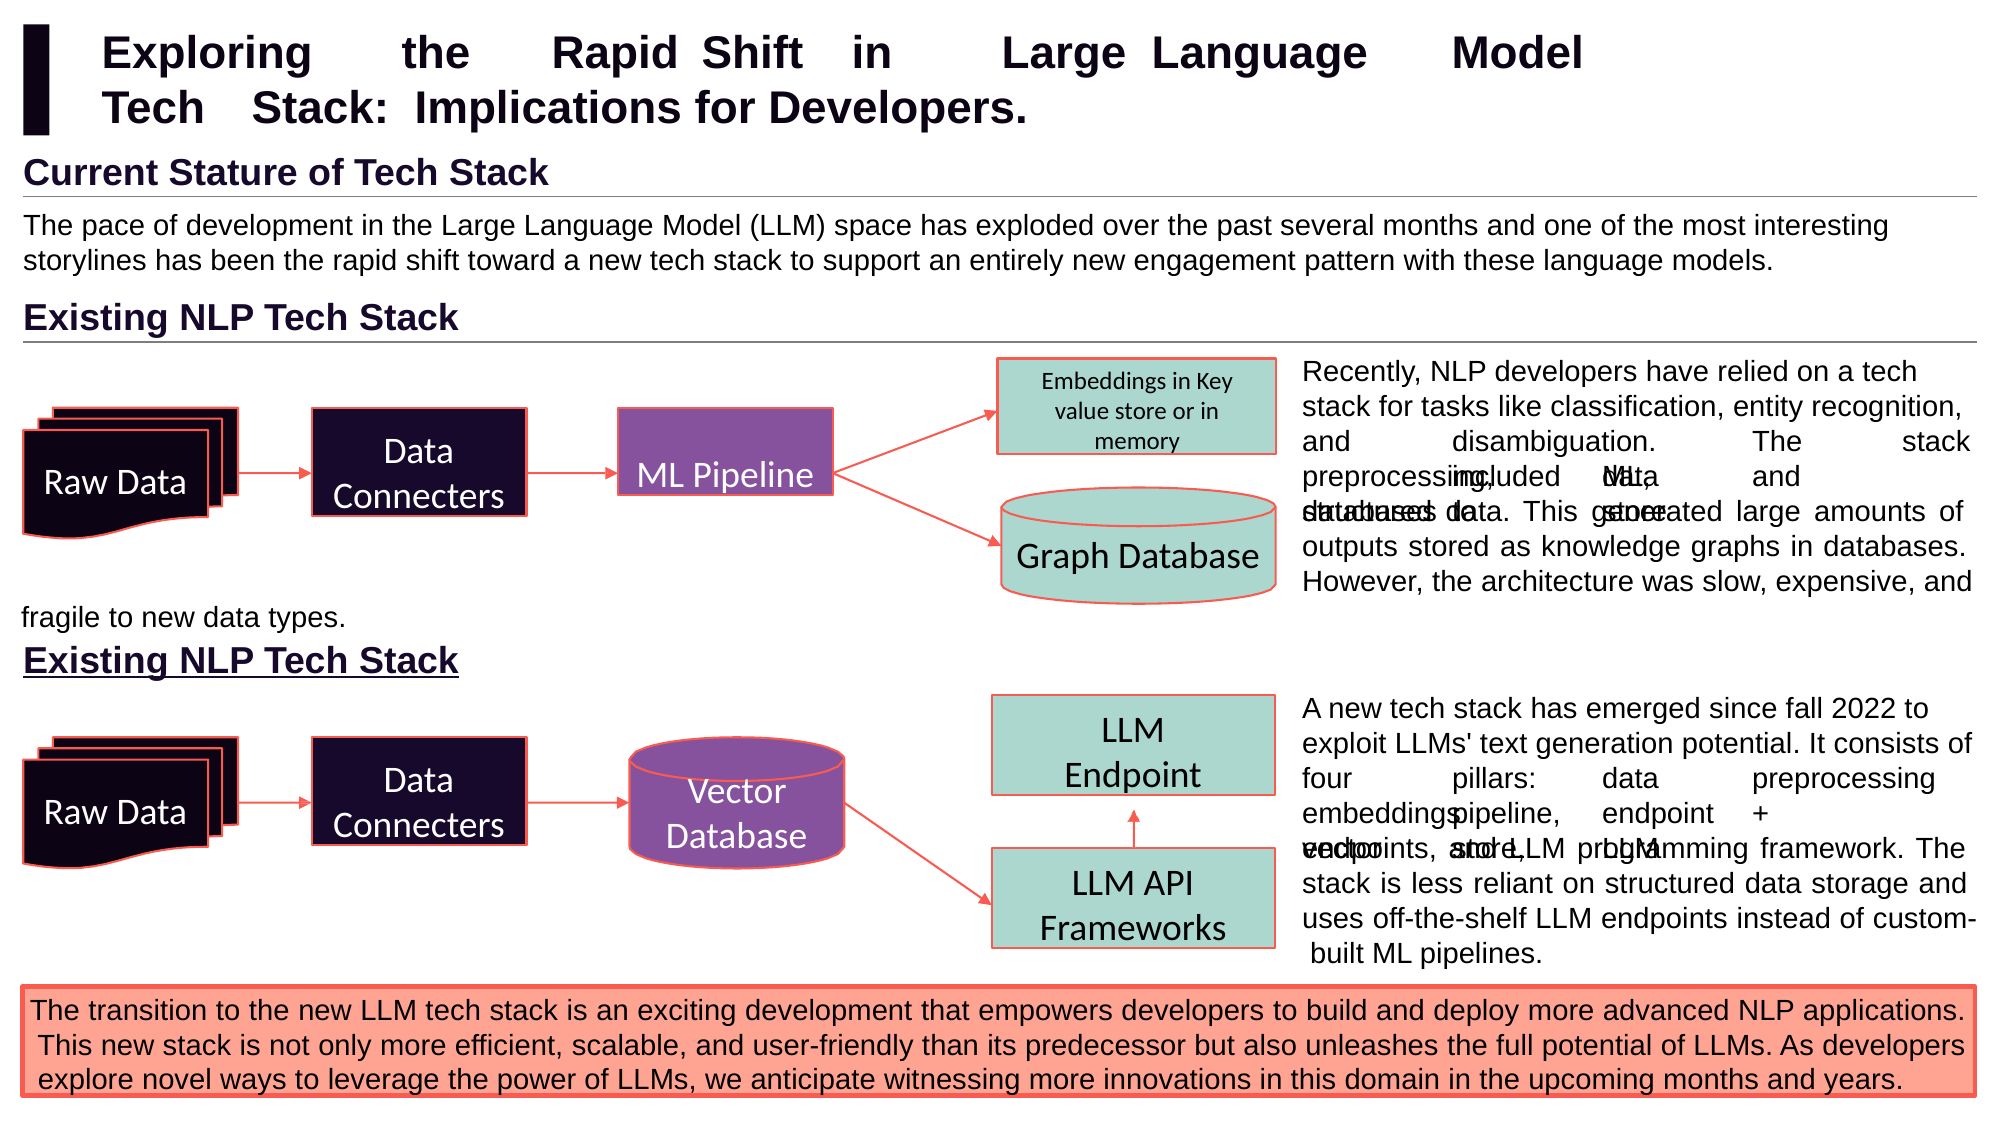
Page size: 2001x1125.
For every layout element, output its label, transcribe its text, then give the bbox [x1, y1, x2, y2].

text_box and disambiguation. The stack included data [1300, 420, 1979, 455]
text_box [526, 736, 992, 906]
text_box ML Pipeline [618, 407, 833, 495]
picture [1126, 809, 1140, 849]
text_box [1001, 487, 1276, 604]
text_box [243, 796, 312, 809]
text_box fragile to new data types. Existing NLP Tech Stack [21, 595, 1963, 682]
text_box Data Connecters [311, 737, 524, 846]
text_box preprocessing, ML, and databases to store [1300, 455, 1980, 490]
text_box Current Stature of Tech Stack The pace of development in the Large Language Model (LLM) space has exploded over the past several months and one of the most interesting storylines has been the rapid shift toward a new tech stack to support an entirely new engagement pattern with these language models. Existing NLP Tech Stack [21, 127, 1979, 339]
text_box Recently, NLP developers have relied on a tech stack for tasks like classification, entity recognition, [1300, 350, 1979, 420]
text_box LLM Endpoint [991, 695, 1275, 795]
text_box Embeddings in Key value store or in memory [997, 358, 1276, 455]
text_box [526, 466, 619, 480]
text_box Data Connecters [311, 407, 527, 516]
text_box [243, 466, 312, 480]
text_box A new tech stack has emerged since fall 2022 to exploit LLMs' text generation potential. It consists of [1300, 686, 1979, 756]
text_box [832, 409, 997, 547]
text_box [23, 407, 239, 539]
text_box [23, 24, 50, 127]
text_box The transition to the new LLM tech stack is an exciting development that empowers developers to build and deploy more advanced NLP applications. This new stack is not only more efficient, scalable, and user-friendly than its predecessor but also unleashes the full potential of LLMs. As developers explore novel ways to leverage the power of LLMs, we anticipate witnessing more innovations in this domain in the upcoming months and years. [22, 986, 1975, 1096]
text_box endpoints, and LLM programming framework. The stack is less reliant on structured data storage and uses off-the-shelf LLM endpoints instead of custom- built ML pipelines. [1300, 827, 1980, 969]
title Exploring the Rapid Shift in Large Language Model Tech Stack: Implications for Developers. [99, 20, 1626, 127]
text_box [23, 736, 239, 869]
text_box structured data. This generated large amounts of outputs stored as knowledge graphs in databases. However, the architecture was slow, expensive, and [1300, 490, 1980, 598]
text_box embeddings endpoint + vector store, LLM [1300, 791, 1980, 827]
text_box LLM API Frameworks [991, 847, 1275, 948]
text_box four pillars: data preprocessing pipeline, [1300, 756, 1979, 791]
